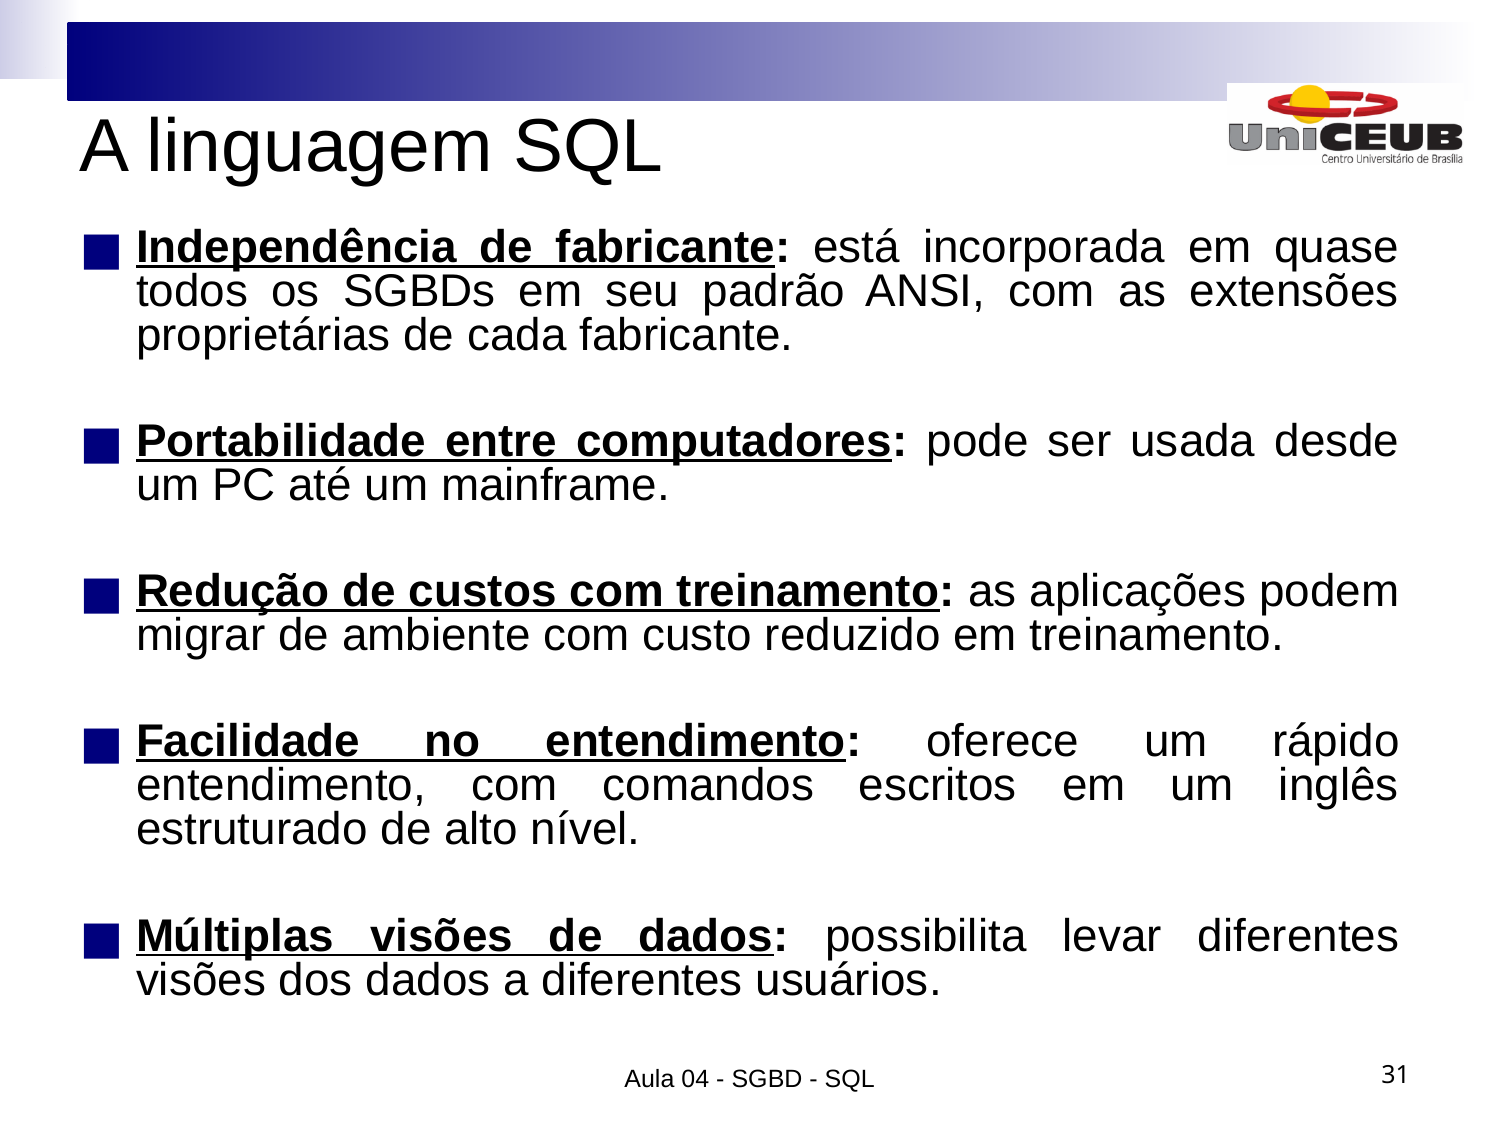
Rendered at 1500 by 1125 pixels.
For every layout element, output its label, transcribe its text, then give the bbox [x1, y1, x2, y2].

title A linguagem SQL [64, 66, 999, 218]
footer Aula 04 - SGBD - SQL [512, 1025, 988, 1100]
picture [1227, 83, 1464, 165]
list Independência de fabricante: está incorporada em quase todos os SGBDs em seu padrão ANSI, com as extensões proprietárias de cada fabricante. Portabilidade entre computadores: pode ser usada desde um PC até um mainframe. Redução de custos com treinamento: as aplicações podem migrar de ambiente com custo reduzido em treinamento. Facilidade no entendimento: oferece um rápido entendimento, com comandos escritos em um inglês estruturado de alto nível. Múltiplas visões de dados: possibilita levar diferentes visões dos dados a diferentes usuários. [64, 220, 1415, 858]
text_box ‹#› [1074, 1024, 1425, 1100]
